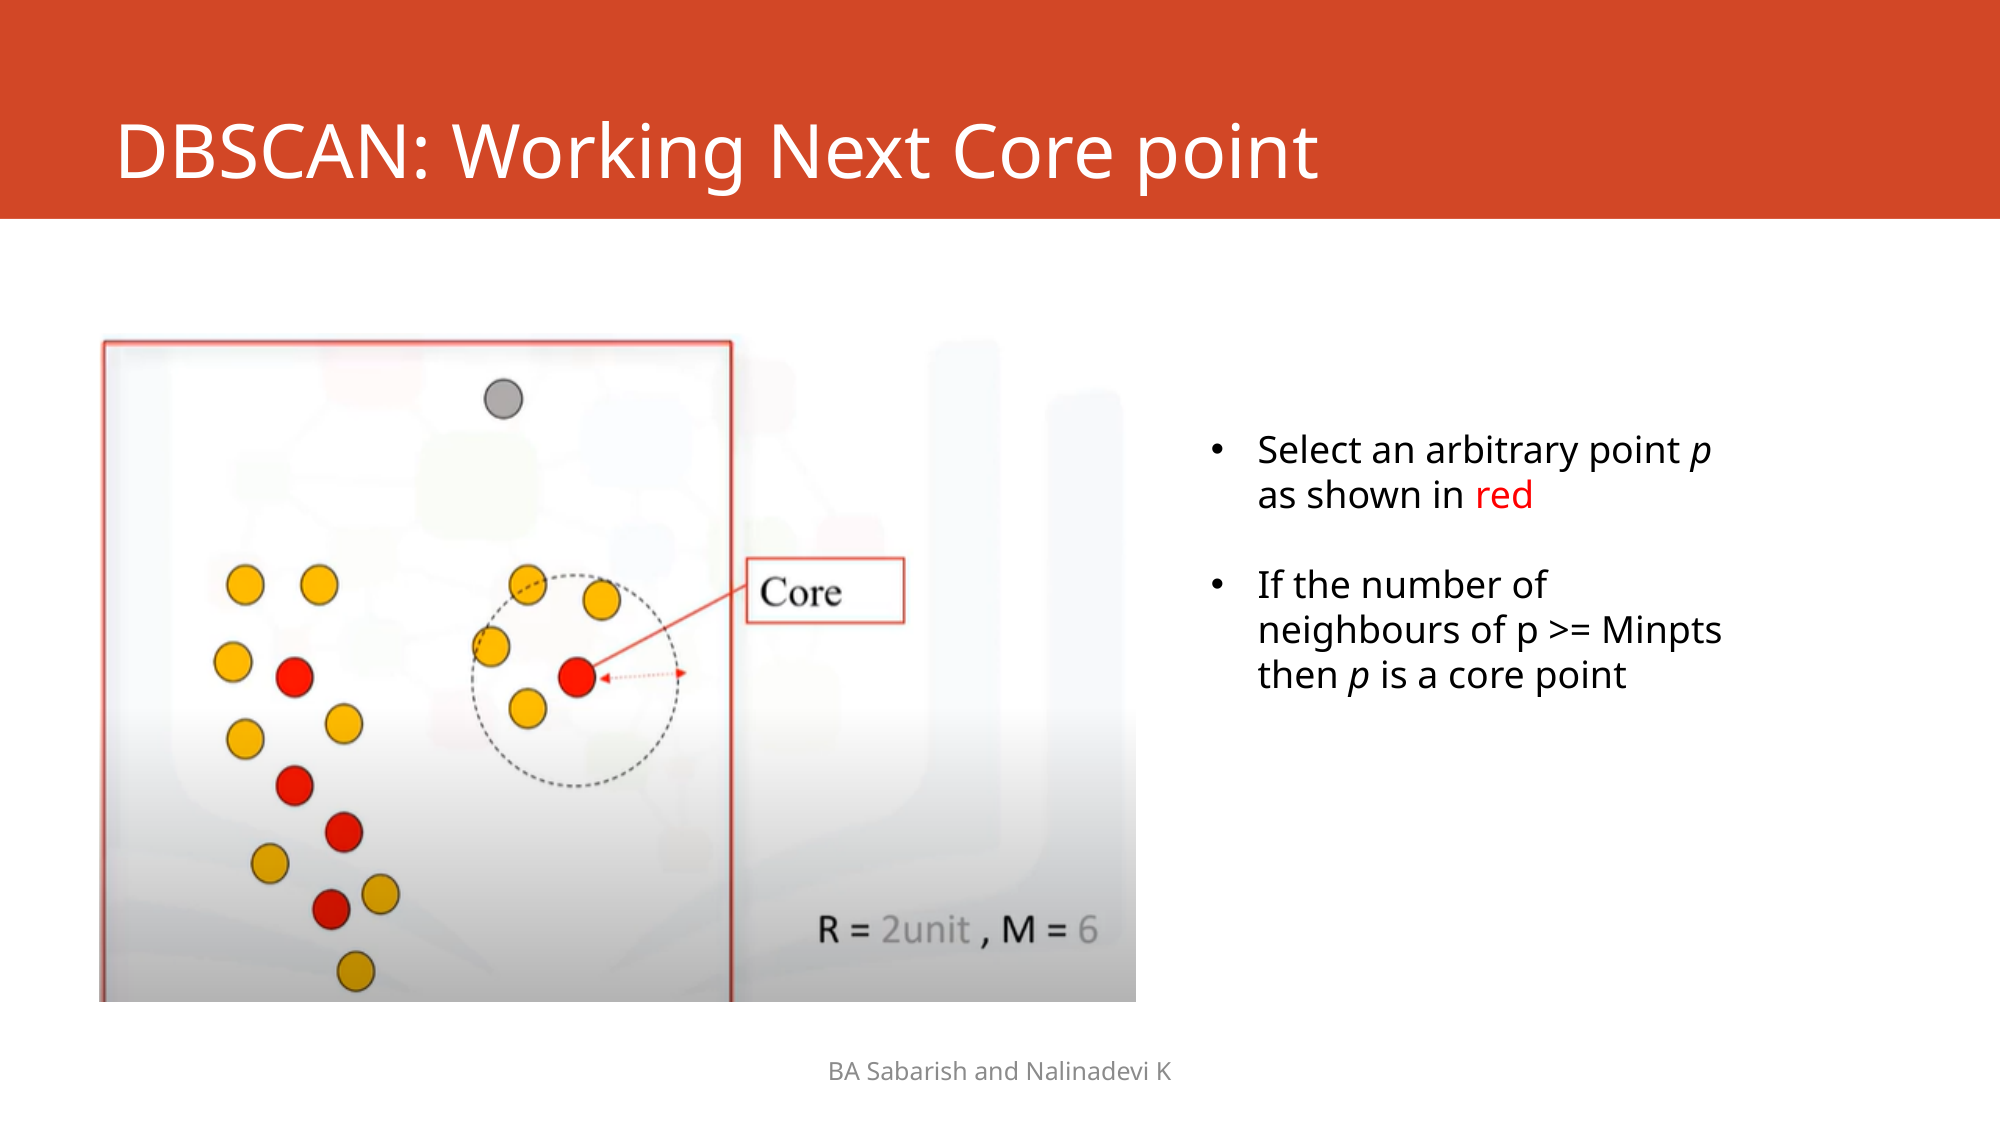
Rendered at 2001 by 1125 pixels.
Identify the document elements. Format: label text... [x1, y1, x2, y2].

title DBSCAN: Working Next Core point [99, 0, 1863, 202]
footer BA Sabarish and Nalinadevi K [762, 1042, 1238, 1103]
picture [99, 333, 1136, 1002]
text_box Select an arbitrary point p as shown in red If the number of neighbours of p >= Minpts then p is a core point [1195, 418, 1775, 704]
